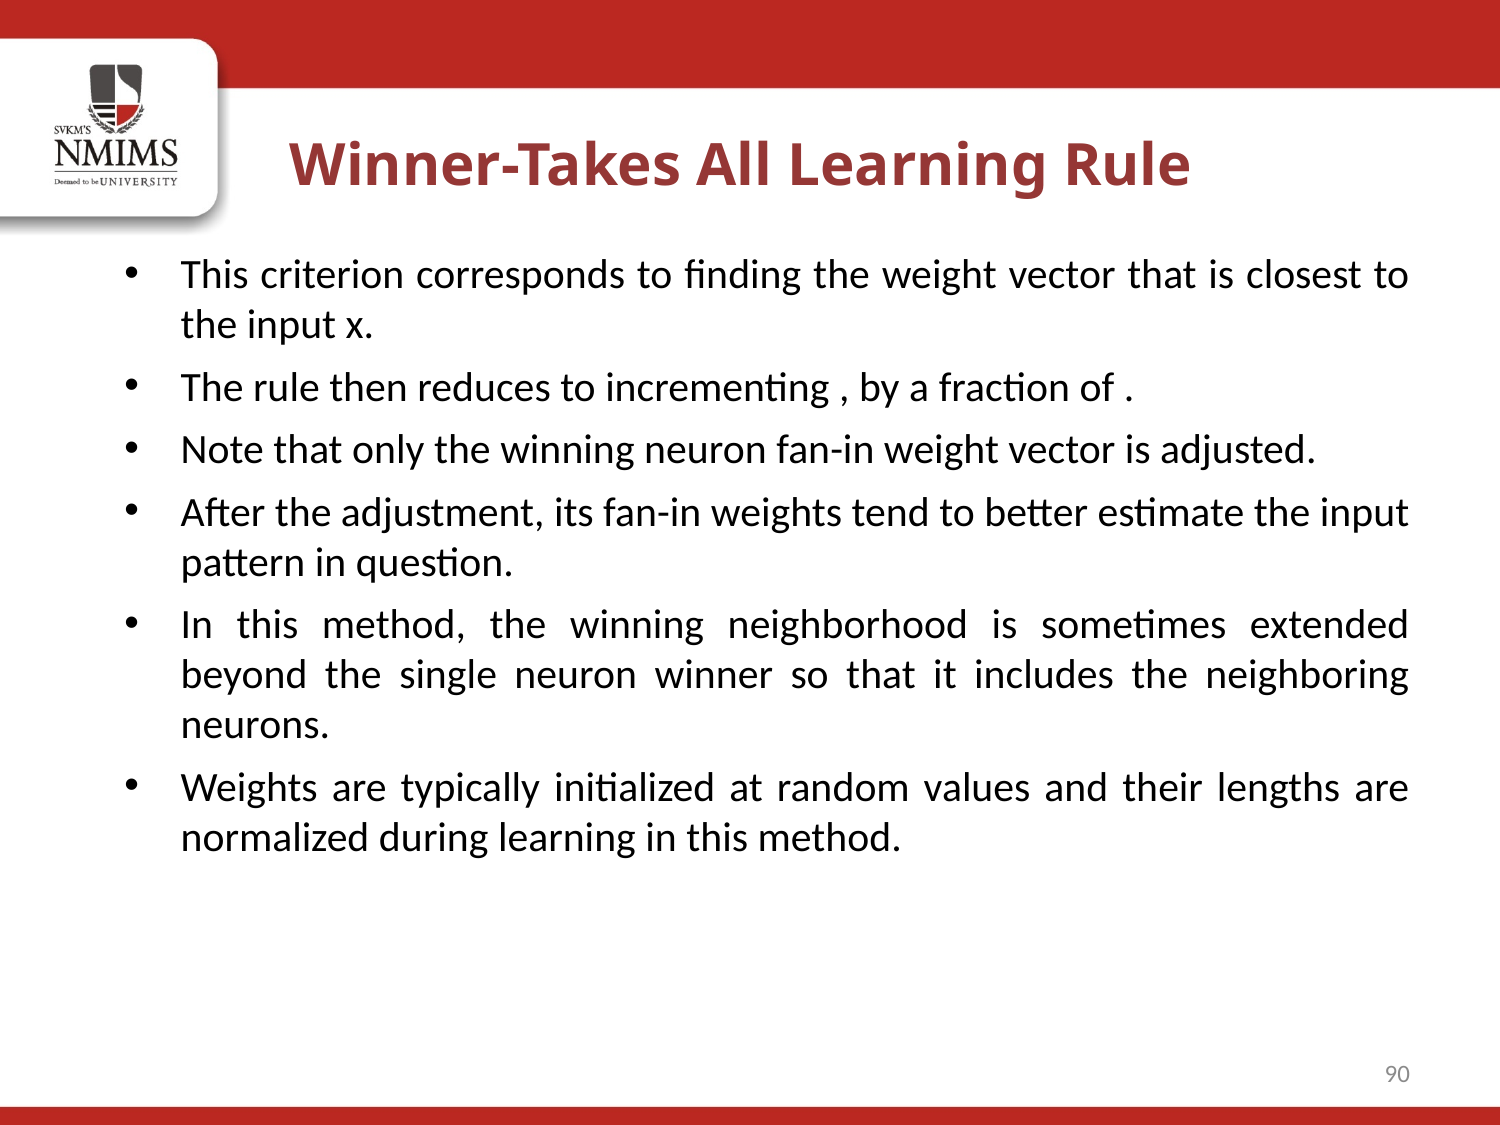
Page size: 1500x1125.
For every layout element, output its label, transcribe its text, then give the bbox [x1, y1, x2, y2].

picture [0, 0, 1500, 1125]
text_box Winner-Takes All Learning Rule [275, 119, 1363, 205]
slide_number 90 [1074, 1042, 1425, 1103]
